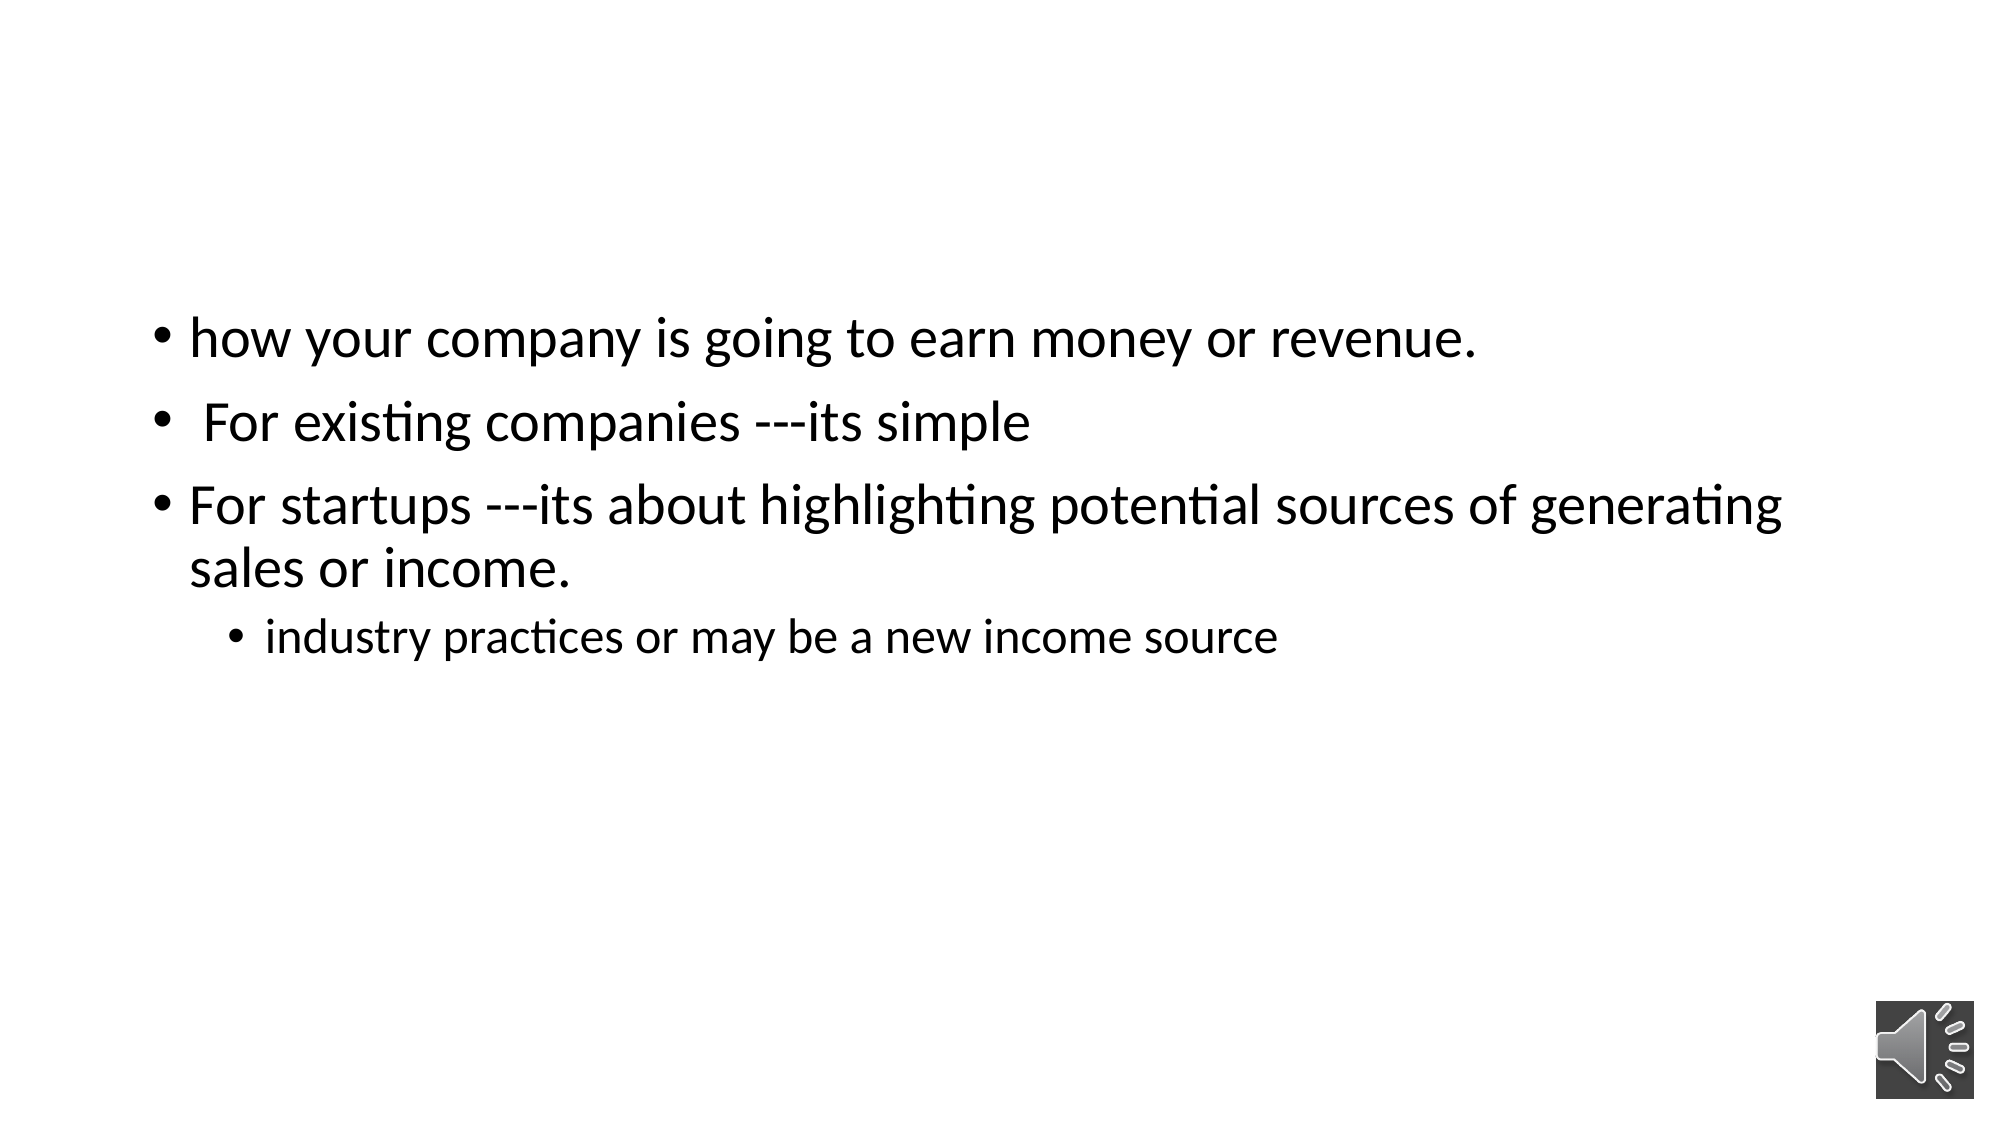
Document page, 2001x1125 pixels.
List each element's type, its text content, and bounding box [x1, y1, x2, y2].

picture [1874, 999, 1975, 1100]
list how your company is going to earn money or revenue. For existing companies ---its simple For startups ---its about highlighting potential sources of generating sales or income. industry practices or may be a new income source [137, 299, 1863, 1014]
